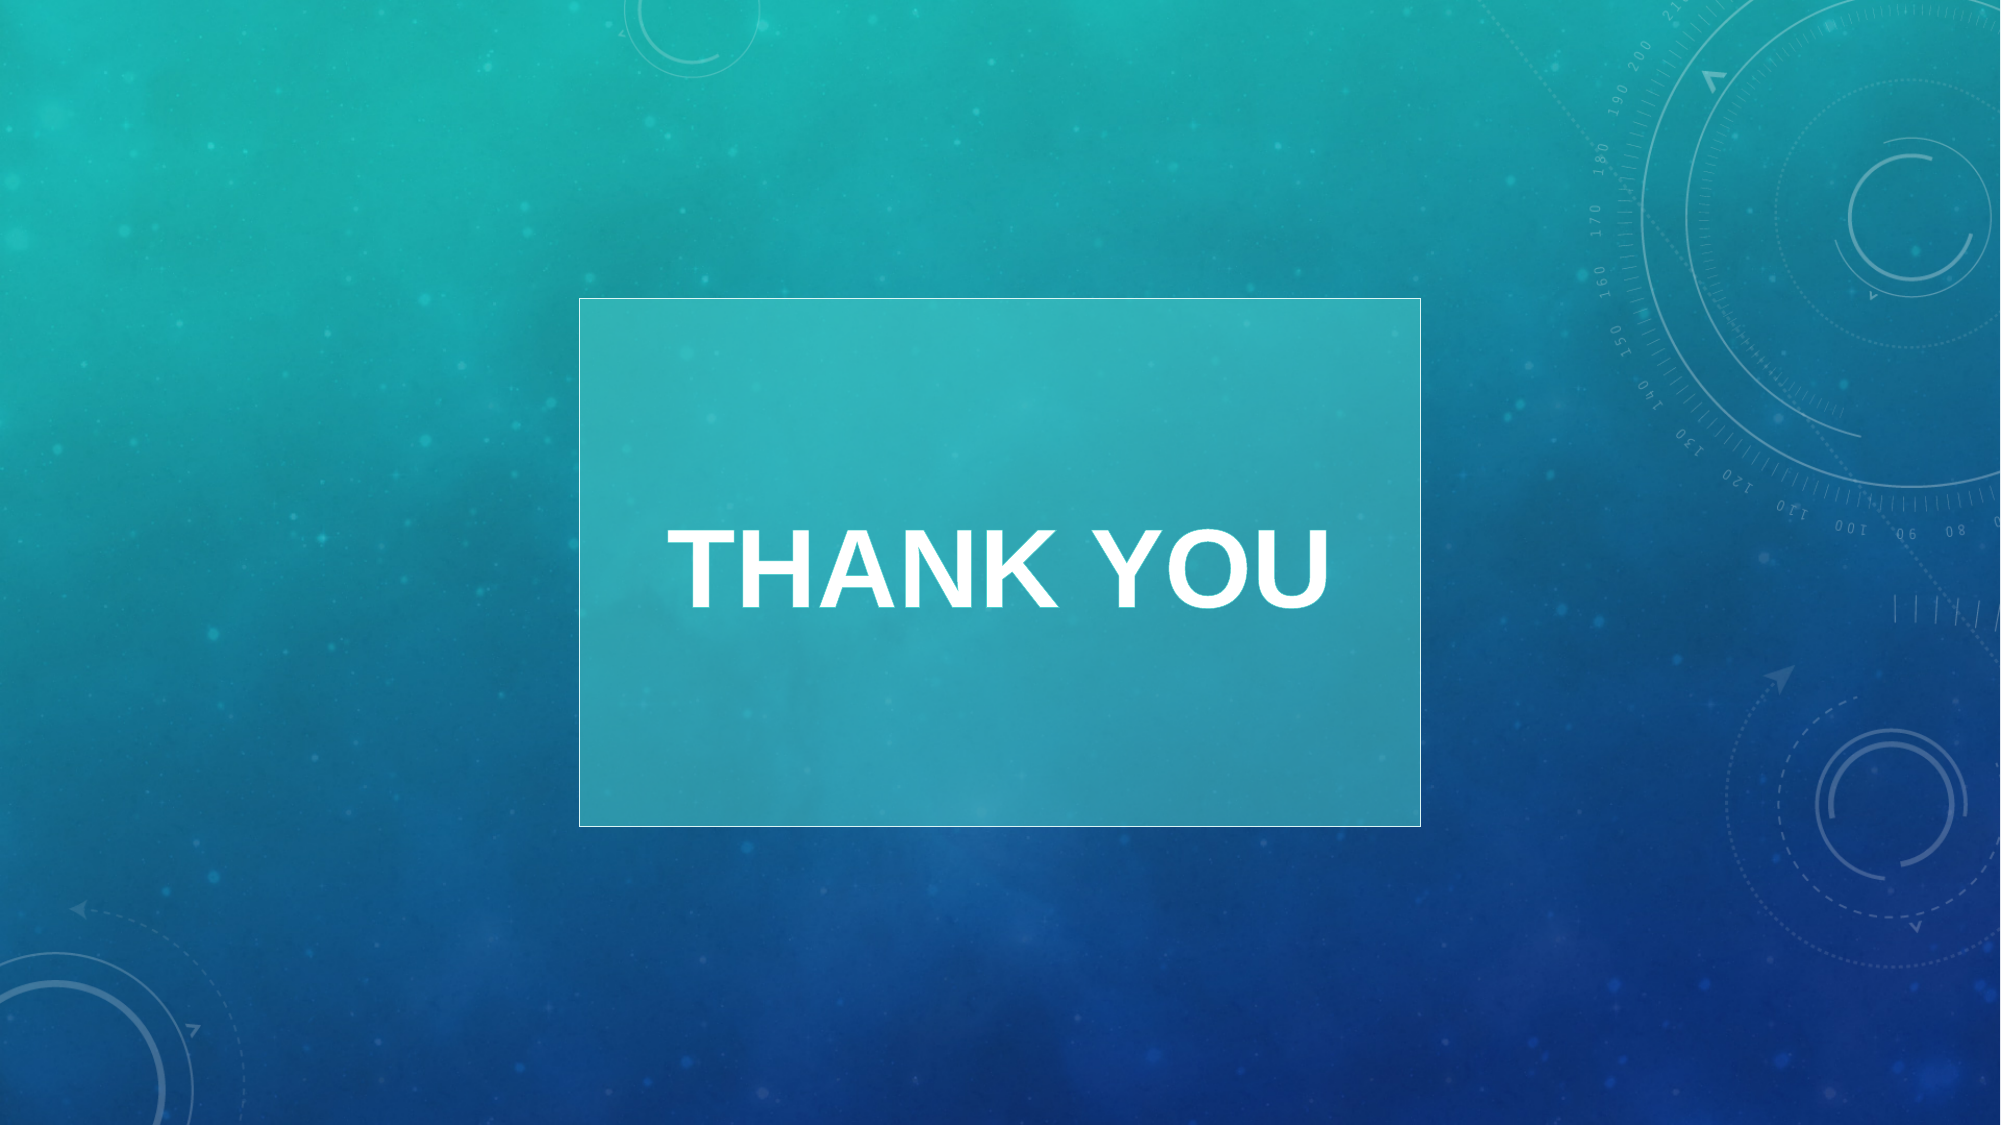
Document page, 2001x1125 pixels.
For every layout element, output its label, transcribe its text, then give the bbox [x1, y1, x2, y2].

picture [0, 0, 2001, 1125]
title THANK YOU [579, 298, 1421, 827]
